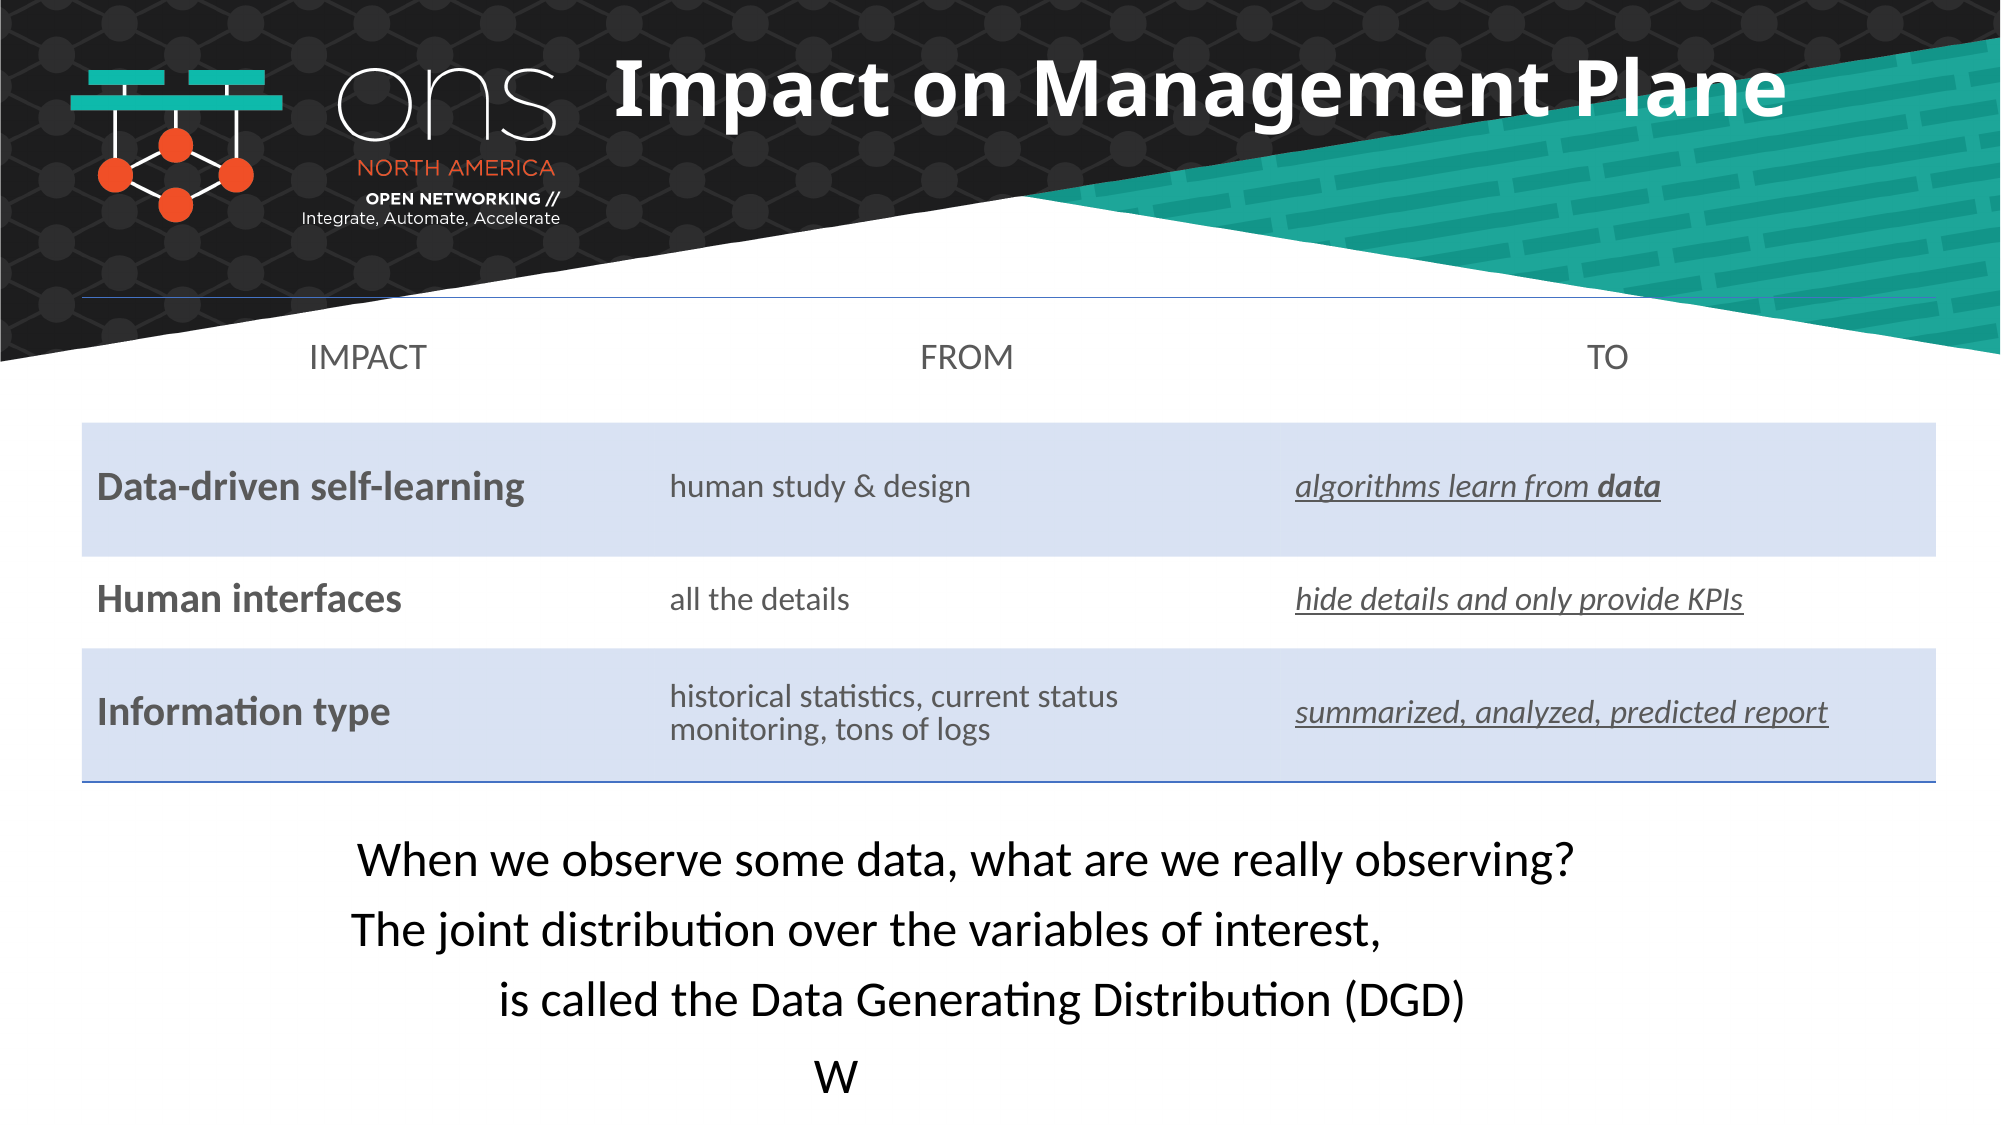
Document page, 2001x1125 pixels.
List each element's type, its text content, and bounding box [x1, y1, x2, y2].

table_header FROM [655, 298, 1280, 423]
table_cell Data-driven self-learning [82, 423, 655, 557]
picture [0, 0, 2001, 1125]
text_box When we observe some data, what are we really observing? [342, 818, 1592, 894]
table_header IMPACT [82, 298, 655, 423]
table_cell Information type [82, 648, 655, 781]
text_box Impact on Management Plane [599, 31, 1866, 160]
table_cell all the details [655, 557, 1280, 648]
table_cell summarized, analyzed, predicted report [1280, 648, 1936, 781]
table_header TO [1280, 298, 1936, 423]
table_cell historical statistics, current status monitoring, tons of logs [655, 648, 1280, 781]
table_cell hide details and only provide KPIs [1280, 557, 1936, 648]
table_cell algorithms learn from data [1280, 423, 1936, 557]
table_cell human study & design [655, 423, 1280, 557]
table_cell Human interfaces [82, 557, 655, 648]
